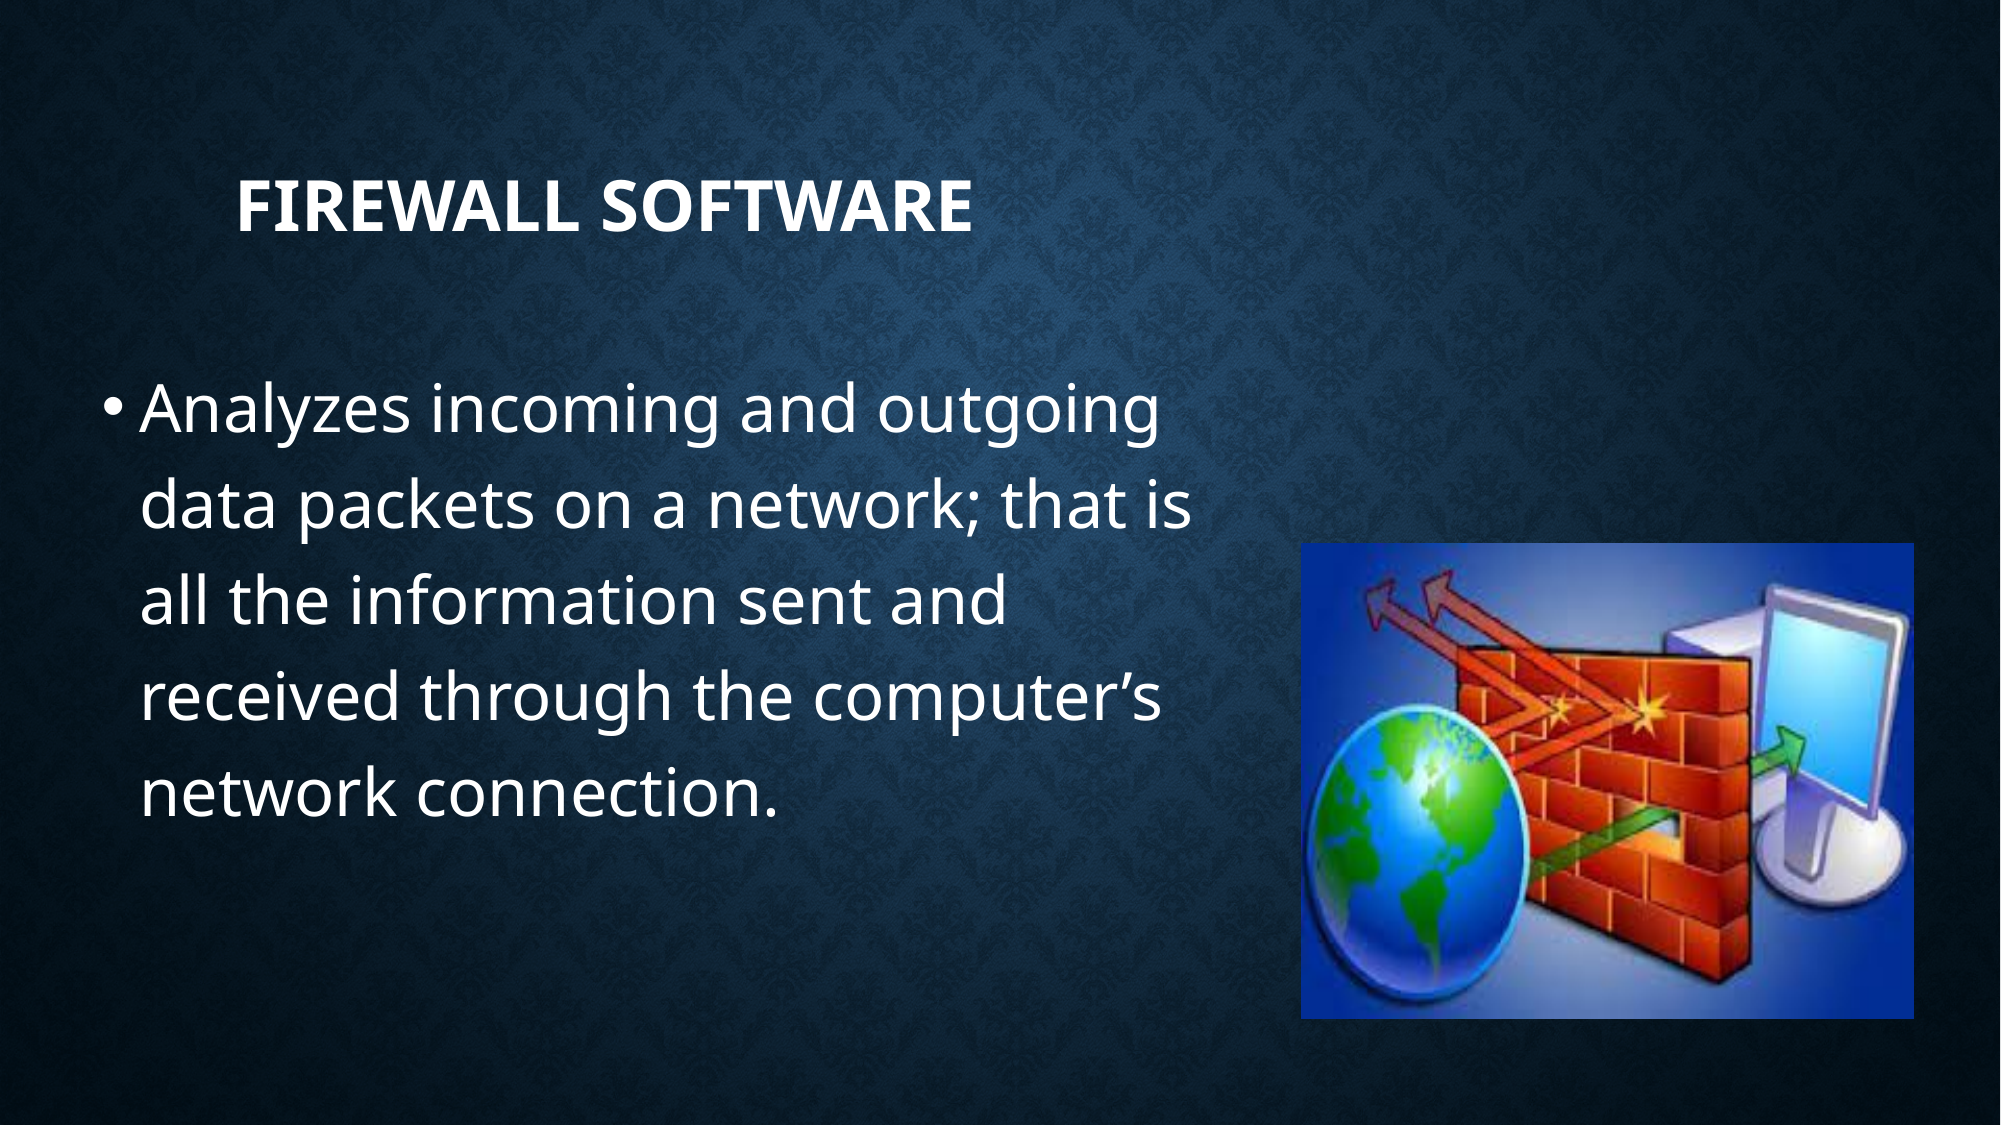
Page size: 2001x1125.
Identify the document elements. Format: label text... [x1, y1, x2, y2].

title Firewall Software [149, 99, 1061, 318]
list Analyzes incoming and outgoing data packets on a network; that is all the information sent and received through the computer’s network connection. [86, 342, 1278, 949]
picture [1300, 543, 1914, 1019]
